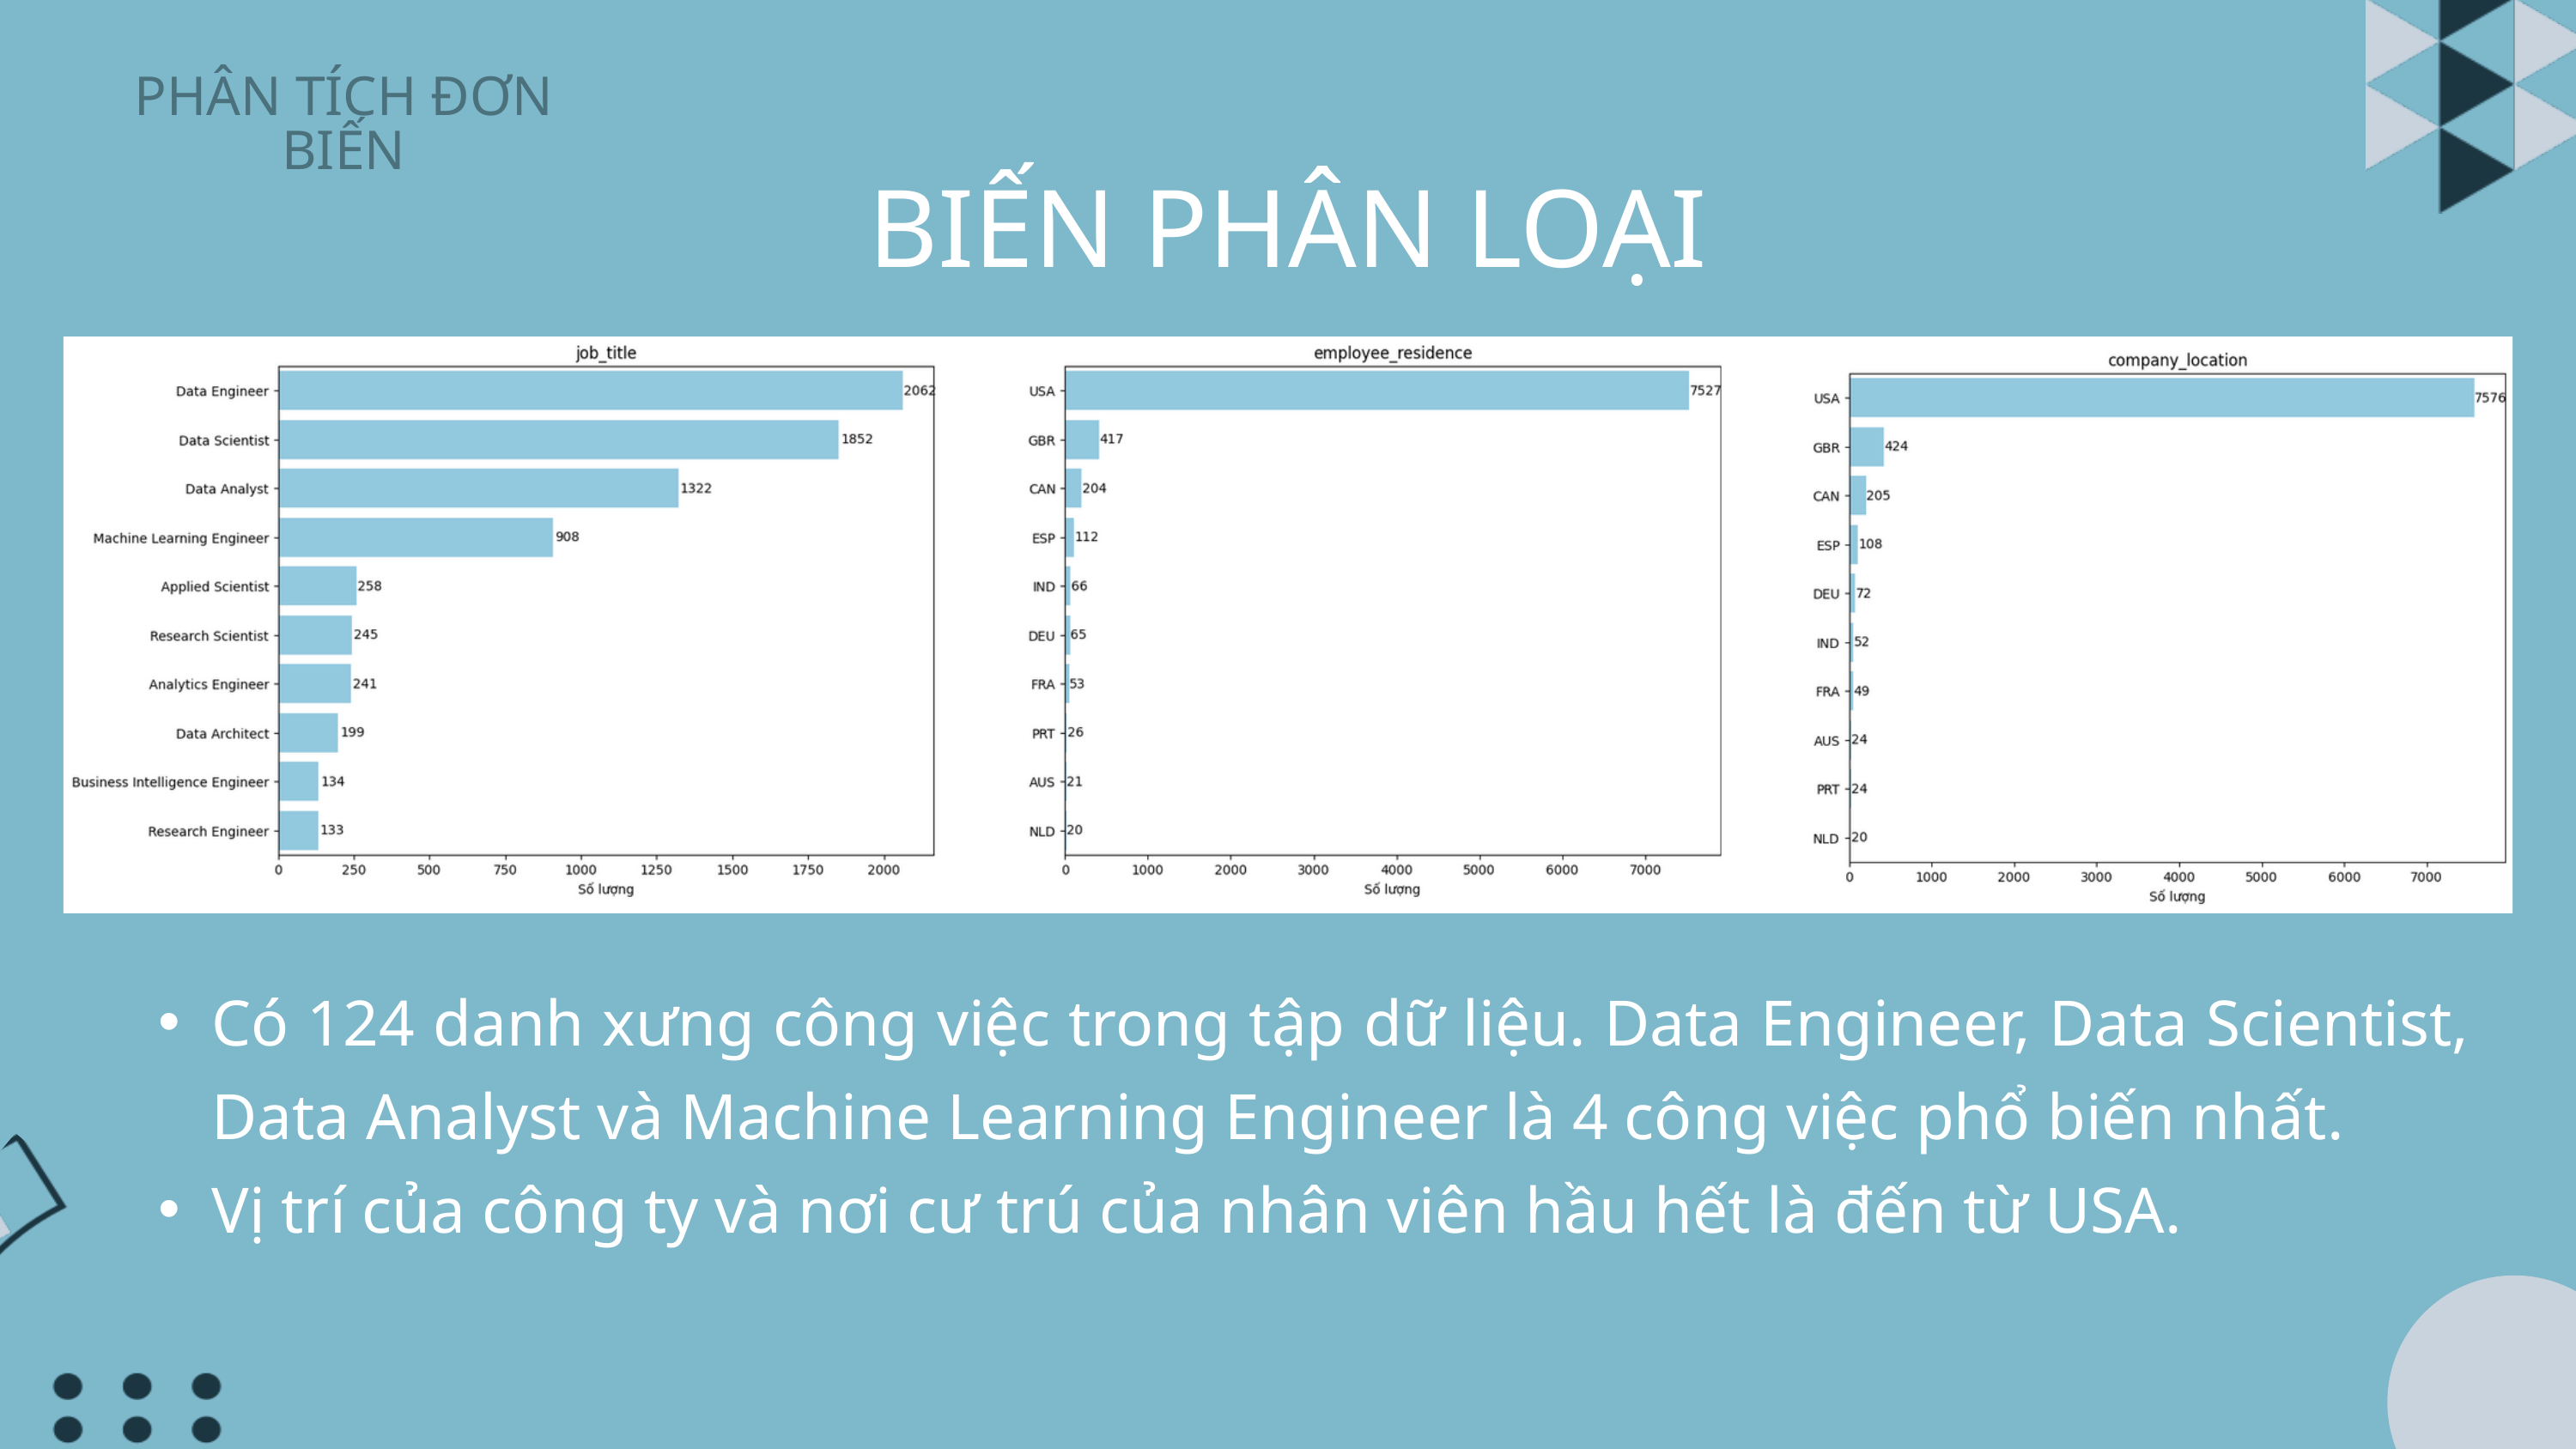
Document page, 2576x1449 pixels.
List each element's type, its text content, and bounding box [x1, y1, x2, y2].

text_box [2366, 0, 2576, 214]
text_box PHÂN TÍCH ĐƠN BIẾN [67, 72, 621, 180]
text_box BIẾN PHÂN LOẠI [647, 181, 1929, 289]
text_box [63, 336, 2513, 913]
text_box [2387, 1275, 2576, 1449]
text_box [0, 1133, 386, 1449]
text_box Có 124 danh xưng công việc trong tập dữ liệu. Data Engineer, Data Scientist, Data Analyst và Machine Learning Engineer là 4 công việc phổ biến nhất. Vị trí của công ty và nơi cư trú của nhân viên hầu hết là đến từ USA. [105, 964, 2471, 1246]
